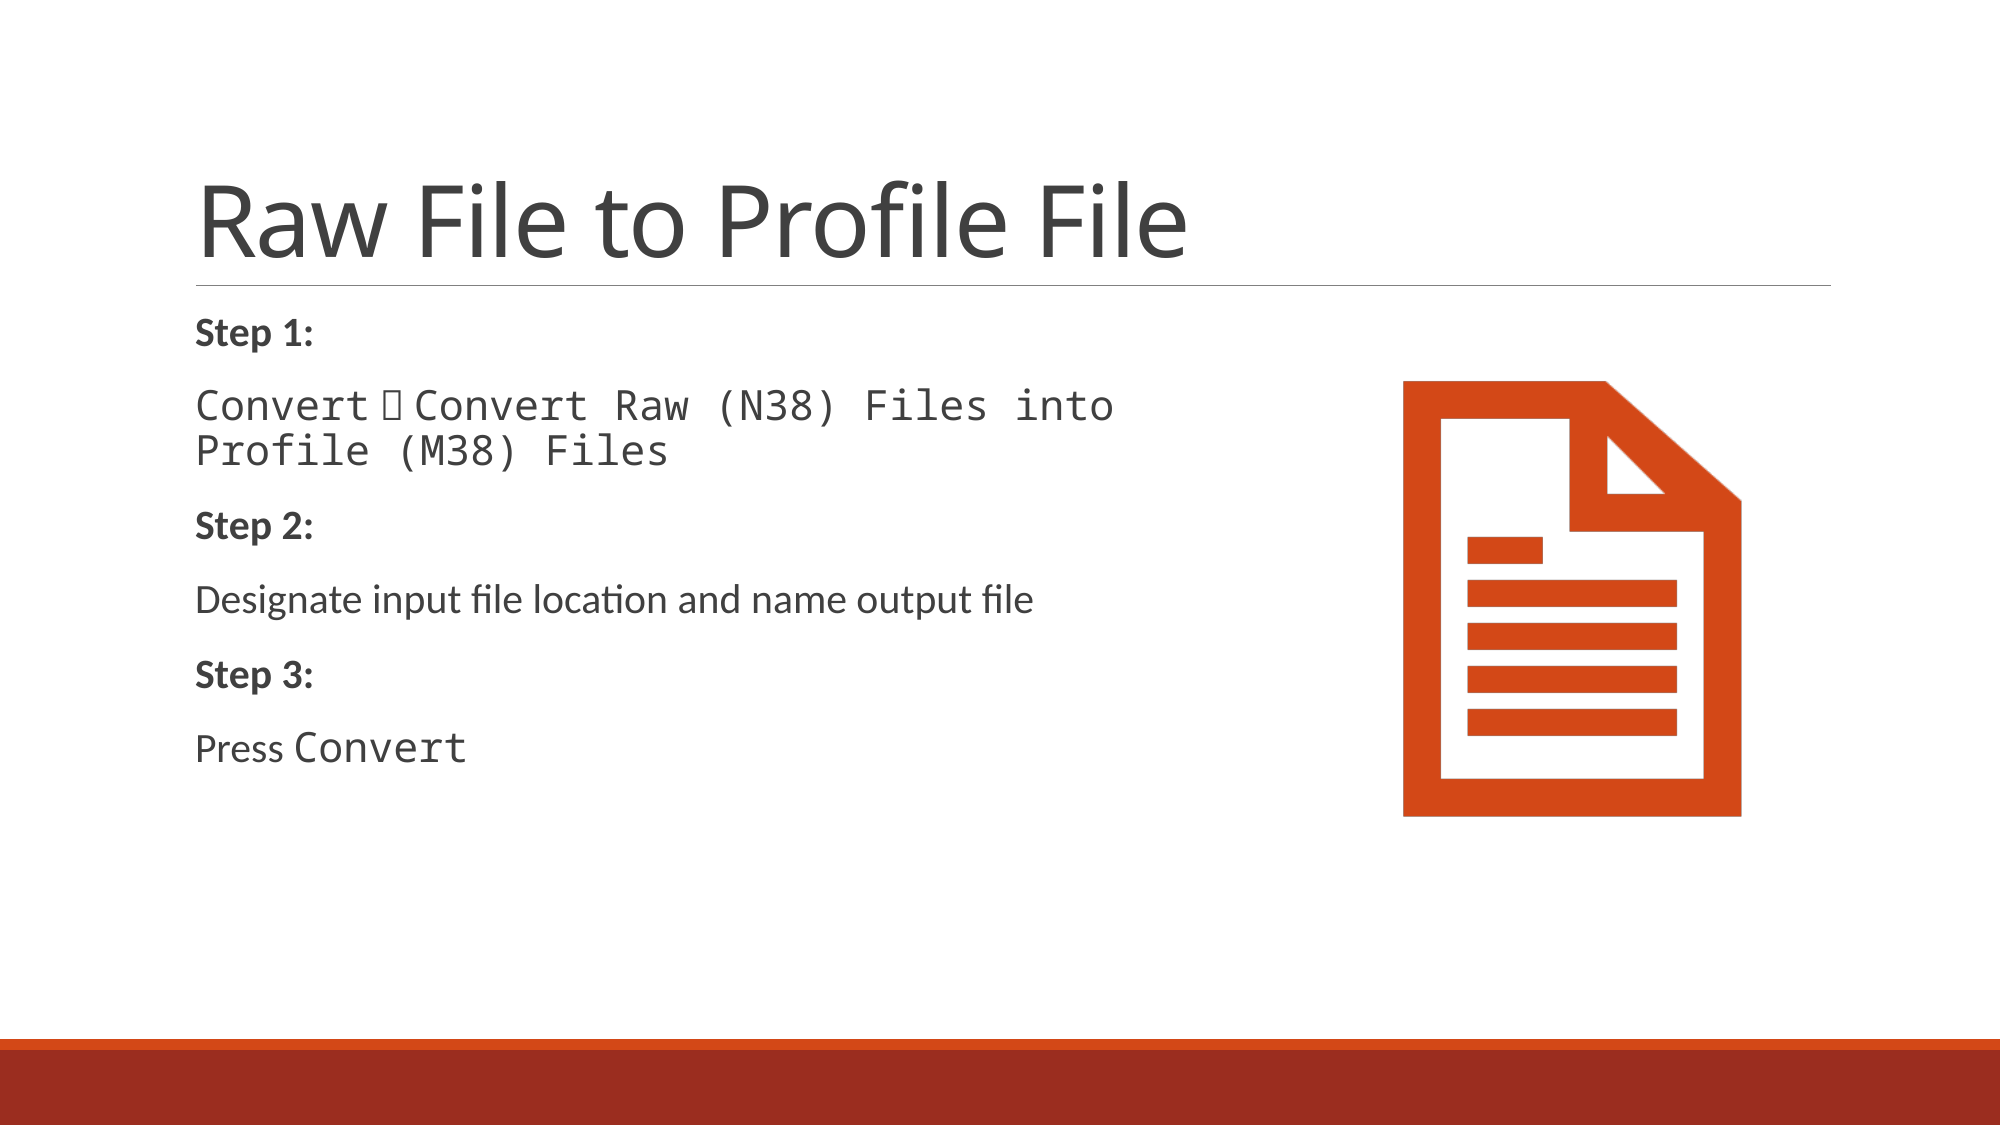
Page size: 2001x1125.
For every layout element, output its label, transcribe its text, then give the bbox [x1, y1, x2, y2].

title Raw File to Profile File [180, 47, 1830, 285]
picture [1315, 341, 1831, 857]
list Step 1: Convert  Convert Raw (N38) Files into Profile (M38) Files Step 2: Designate input file location and name output file Step 3: Press Convert [180, 302, 1239, 963]
